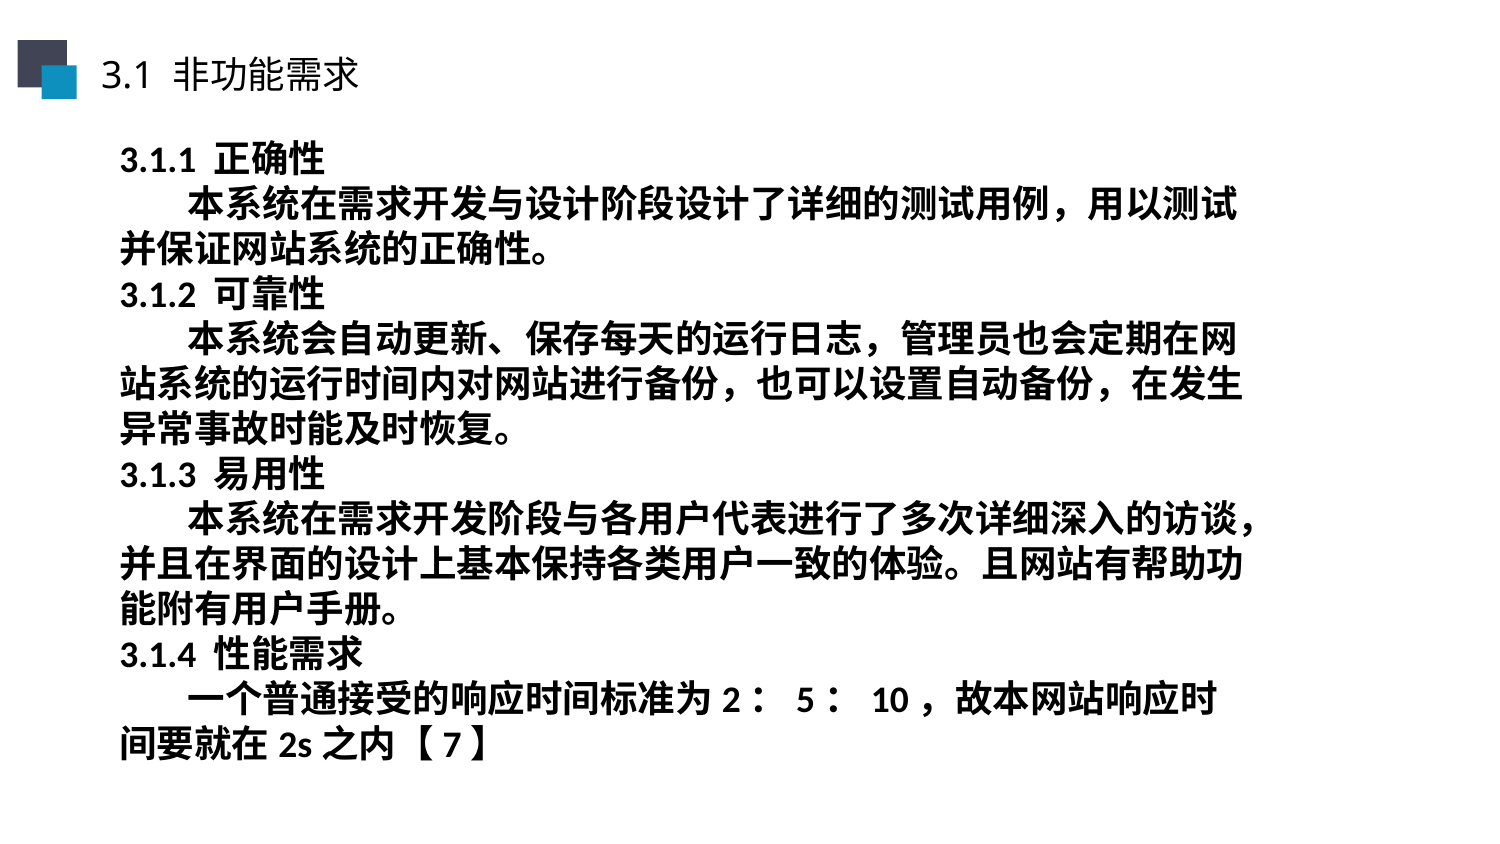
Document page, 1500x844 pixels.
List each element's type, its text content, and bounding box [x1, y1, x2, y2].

text_box 3.1.1 正确性 本系统在需求开发与设计阶段设计了详细的测试用例，用以测试并保证网站系统的正确性。 3.1.2 可靠性 本系统会自动更新、保存每天的运行日志，管理员也会定期在网站系统的运行时间内对网站进行备份，也可以设置自动备份，在发生异常事故时能及时恢复。 3.1.3 易用性 本系统在需求开发阶段与各用户代表进行了多次详细深入的访谈，并且在界面的设计上基本保持各类用户一致的体验。且网站有帮助功能附有用户手册。 3.1.4 性能需求 一个普通接受的响应时间标准为2：5：10，故本网站响应时间要就在2s之内【7】 [0, 129, 1258, 816]
text_box 3.1 非功能需求 [86, 43, 375, 104]
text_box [17, 39, 77, 100]
